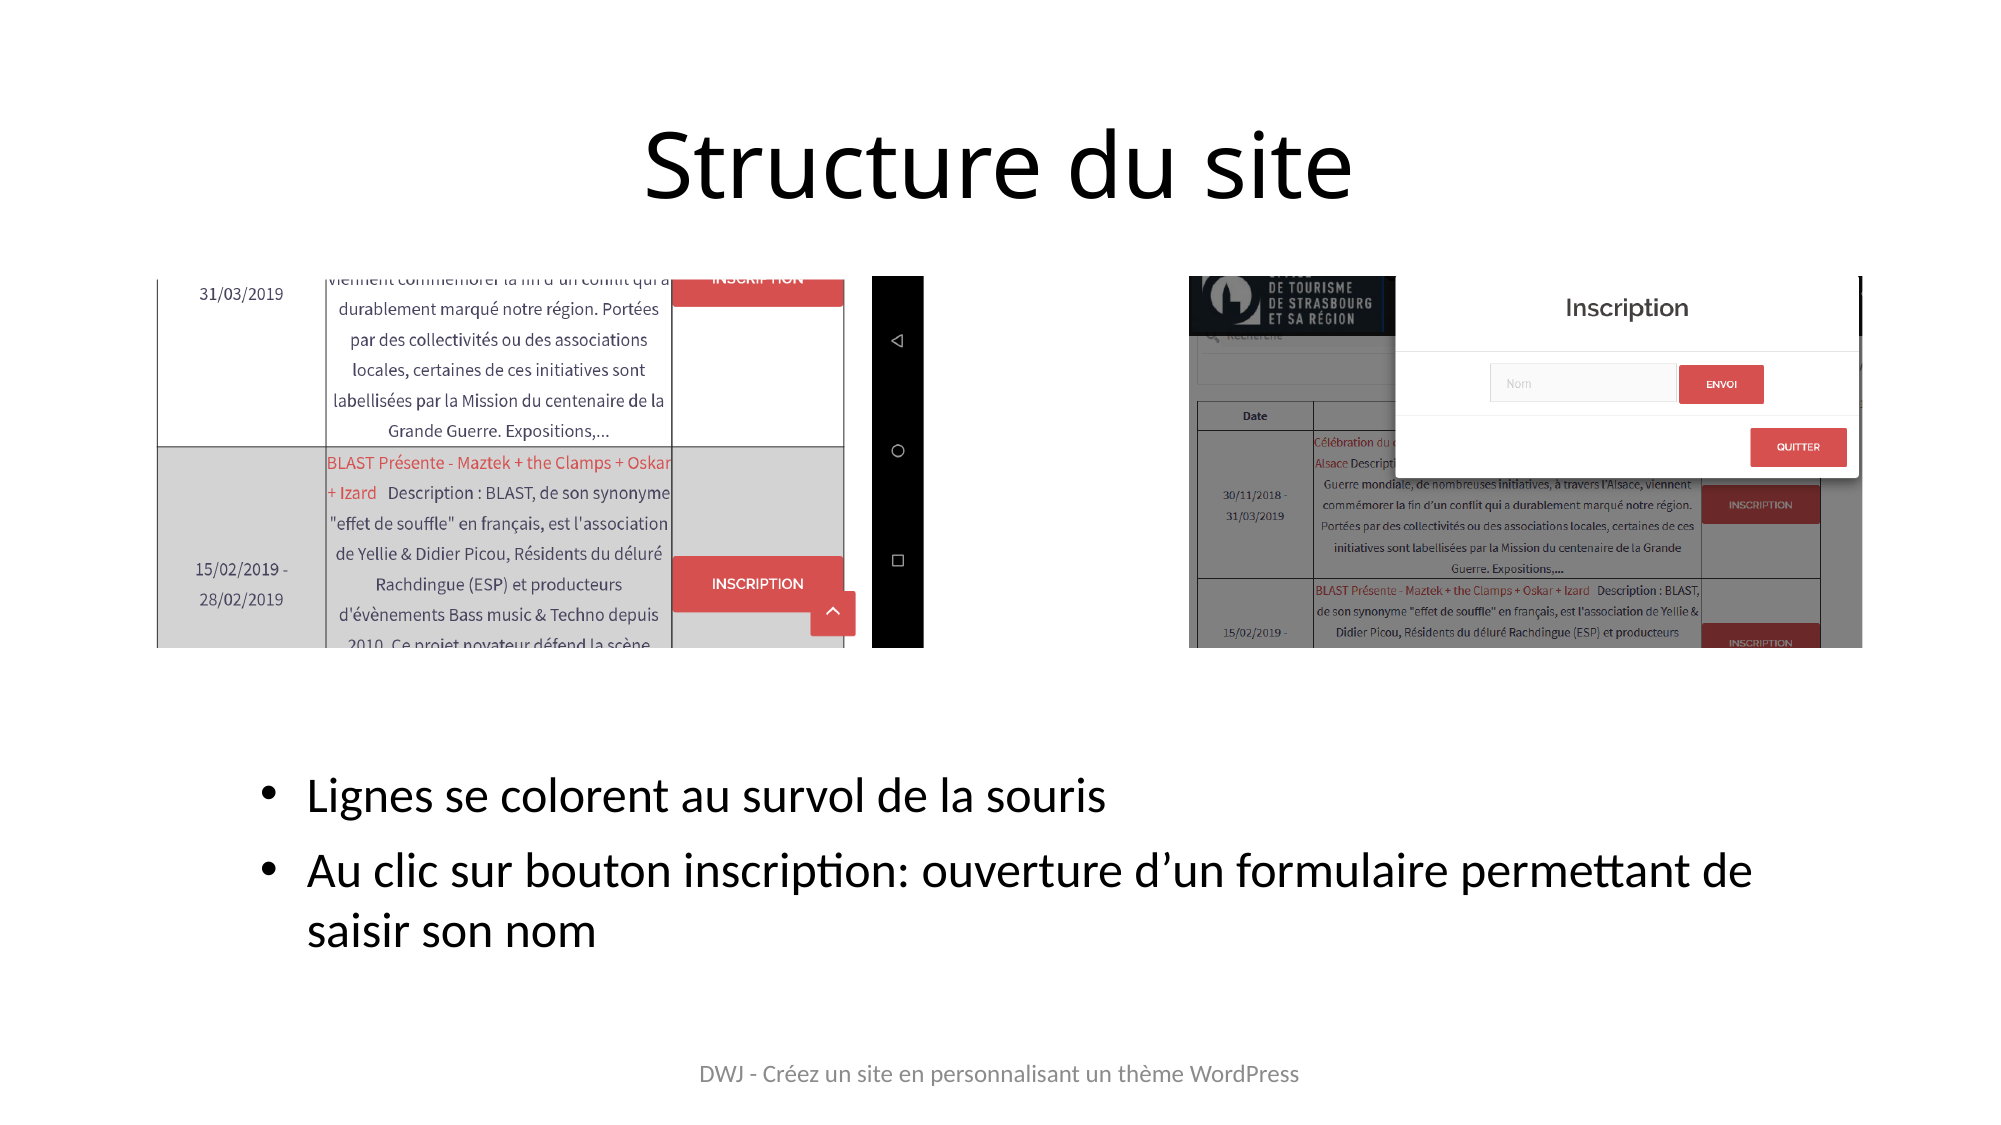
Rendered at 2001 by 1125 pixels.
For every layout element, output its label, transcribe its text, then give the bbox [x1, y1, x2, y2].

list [1188, 276, 1863, 648]
text_box Lignes se colorent au survol de la souris [245, 754, 1760, 830]
footer DWJ - Créez un site en personnalisant un thème WordPress [662, 1042, 1338, 1103]
text_box Au clic sur bouton inscription: ouverture d’un formulaire permettant de saisir son nom [245, 830, 1798, 1011]
picture [137, 276, 924, 648]
title Structure du site [137, 59, 1863, 278]
